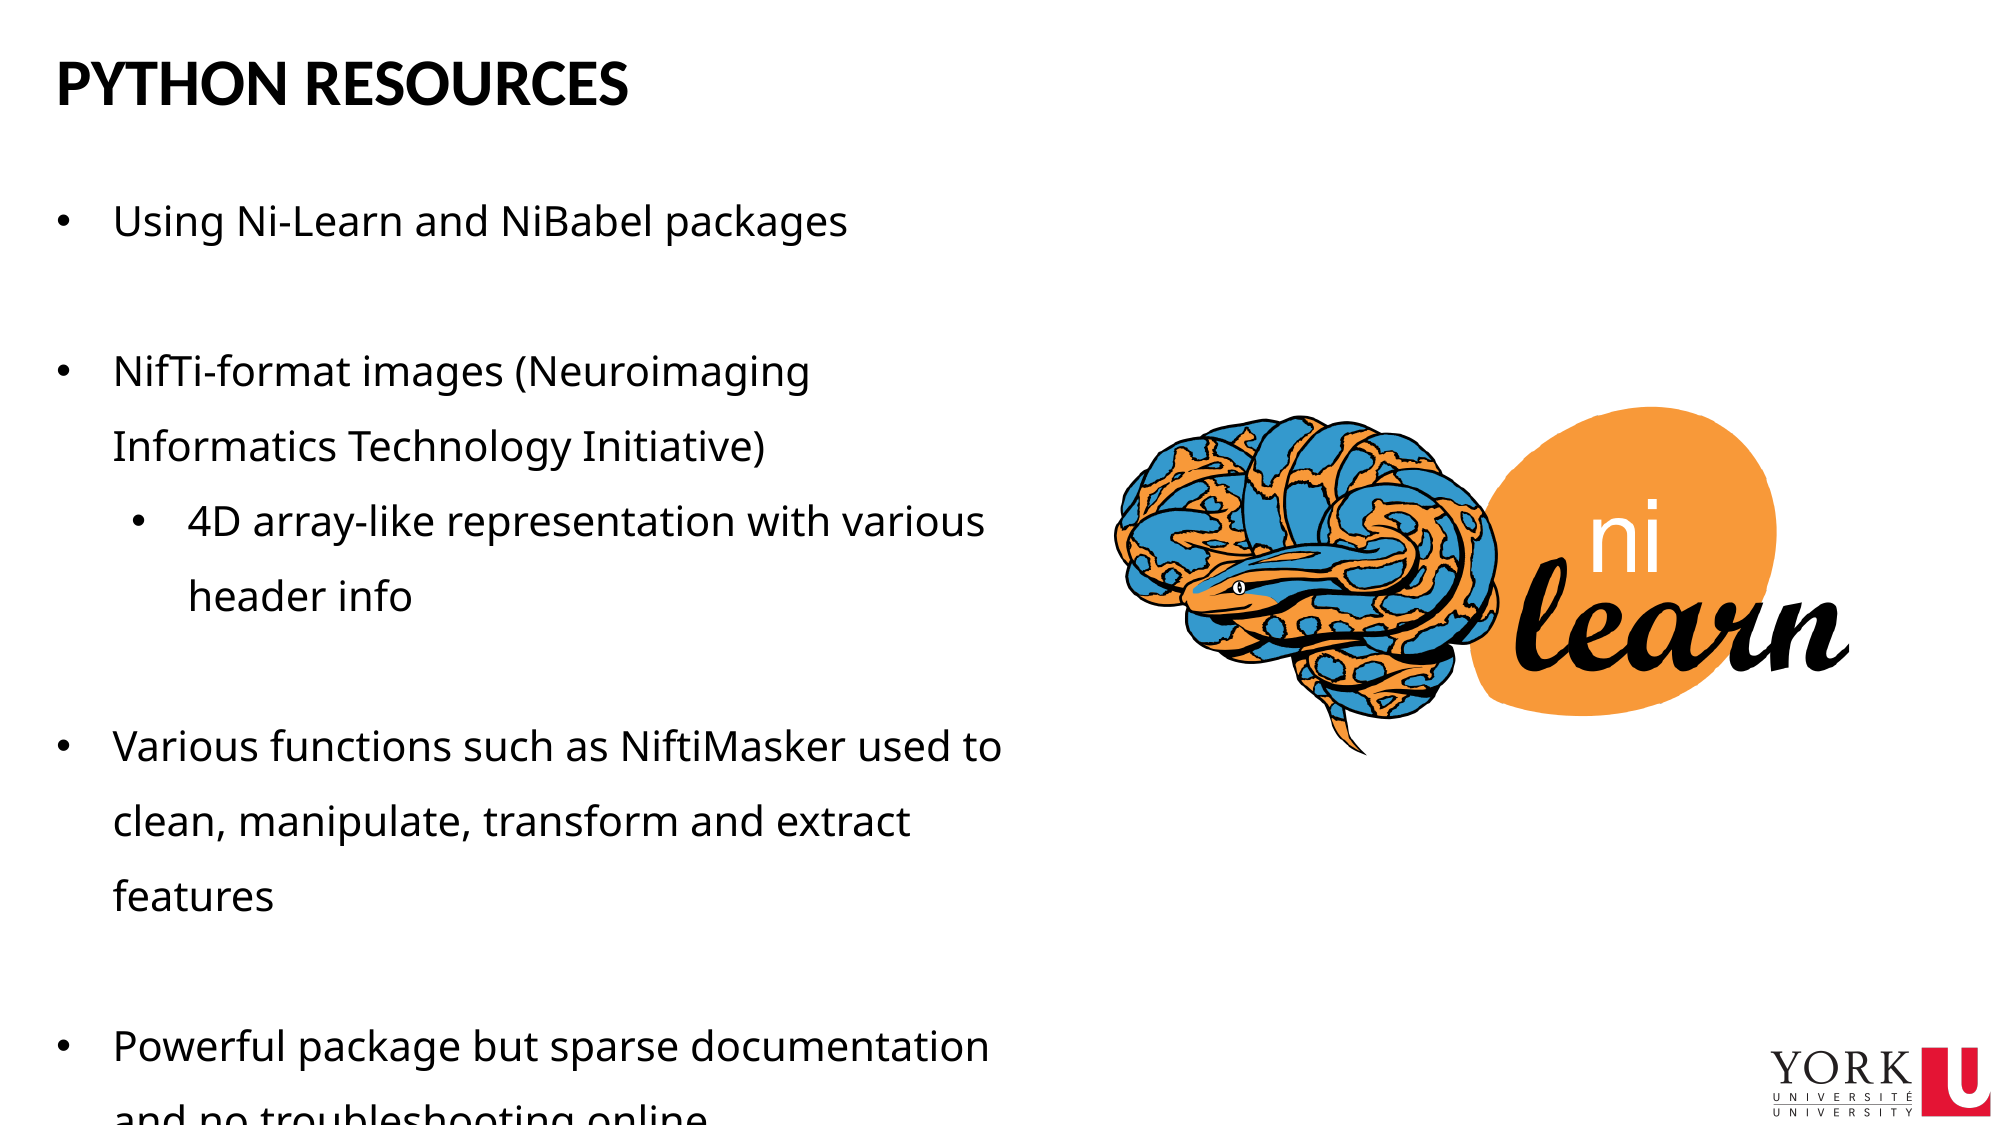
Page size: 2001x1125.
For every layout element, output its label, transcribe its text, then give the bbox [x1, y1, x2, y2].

text_box Using Ni-Learn and NiBabel packages NifTi-format images (Neuroimaging Informatics Technology Initiative) 4D array-like representation with various header info Various functions such as NiftiMasker used to clean, manipulate, transform and extract features Powerful package but sparse documentation and no troubleshooting online [41, 162, 1050, 1125]
text_box PYTHON RESOURCES [41, 31, 988, 127]
picture [1761, 1039, 2000, 1125]
picture [1105, 397, 1854, 776]
